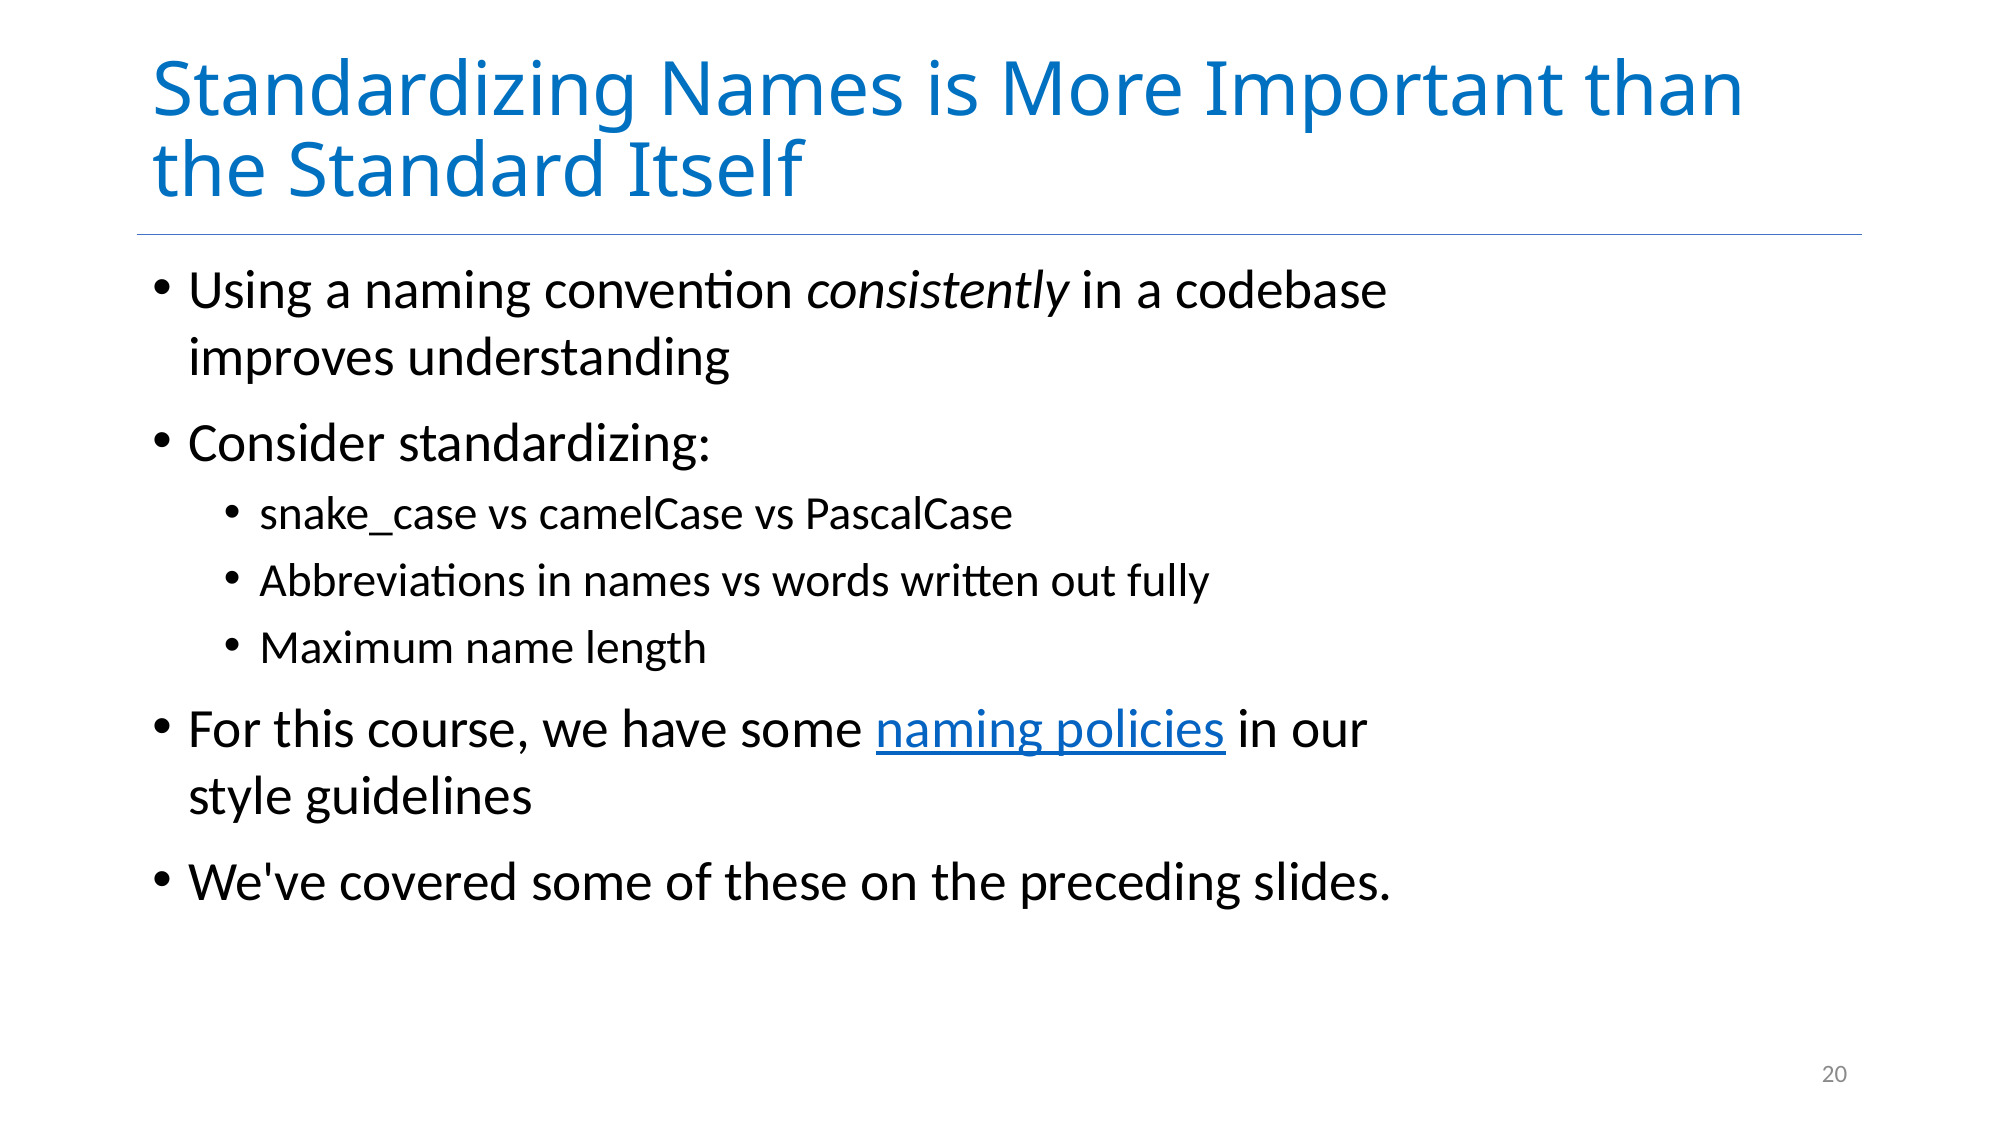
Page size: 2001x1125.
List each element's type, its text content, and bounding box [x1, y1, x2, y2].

list Using a naming convention consistently in a codebase improves understanding Consider standardizing: snake_case vs camelCase vs PascalCase Abbreviations in names vs words written out fully Maximum name length For this course, we have some naming policies in our style guidelines We've covered some of these on the preceding slides. [137, 246, 1432, 960]
slide_number 20 [1412, 1042, 1863, 1103]
title Standardizing Names is More Important than the Standard Itself [137, 3, 1863, 221]
